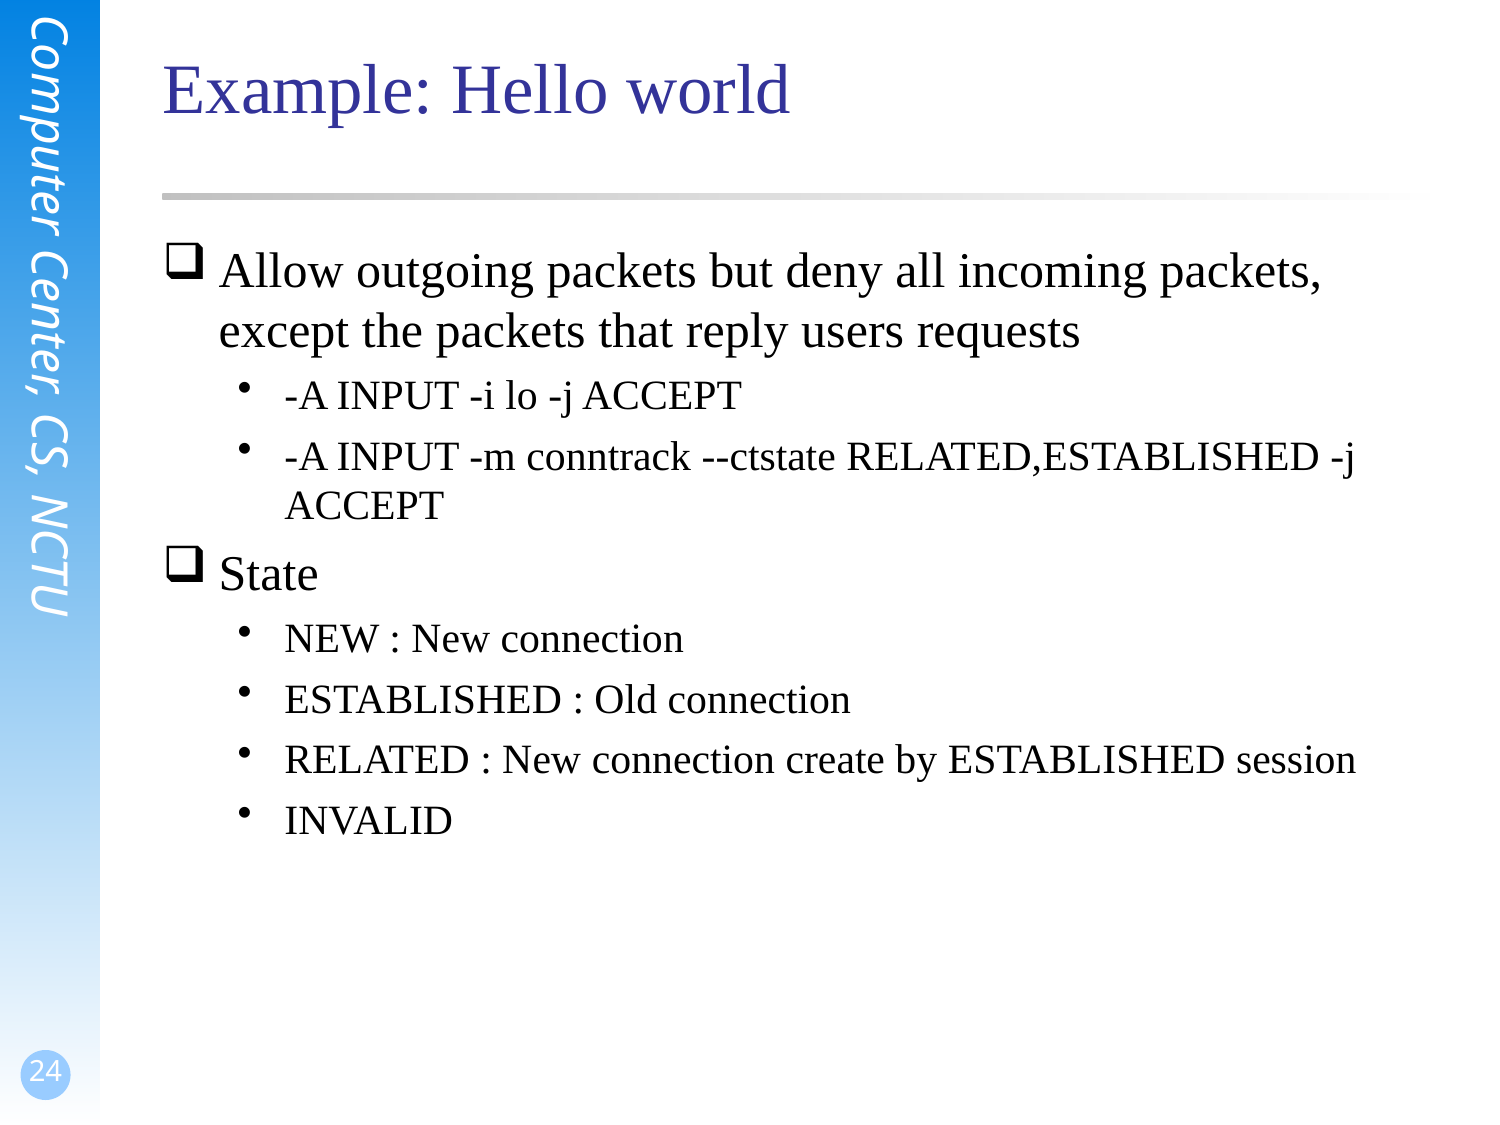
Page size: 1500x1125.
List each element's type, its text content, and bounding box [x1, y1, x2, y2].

title Example: Hello world [162, 42, 1438, 231]
list Allow outgoing packets but deny all incoming packets, except the packets that reply users requests -A INPUT -i lo -j ACCEPT -A INPUT -m conntrack --ctstate RELATED,ESTABLISHED -j ACCEPT State NEW : New connection ESTABLISHED : Old connection RELATED : New connection create by ESTABLISHED session INVALID [162, 237, 1438, 1000]
